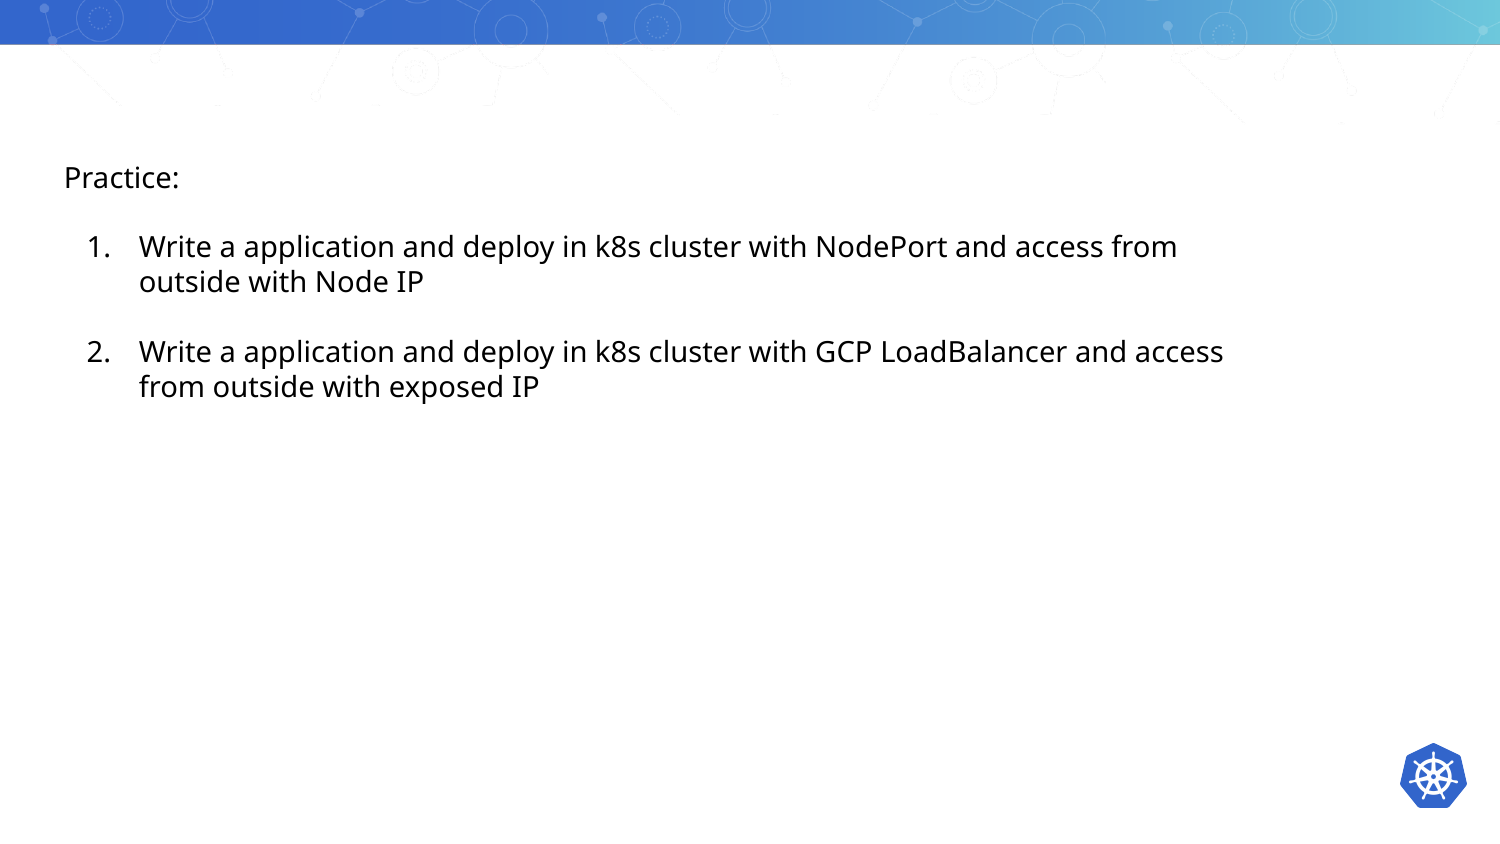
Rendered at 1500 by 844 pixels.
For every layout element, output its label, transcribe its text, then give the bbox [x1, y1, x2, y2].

text_box Practice: Write a application and deploy in k8s cluster with NodePort and access from outside with Node IP Write a application and deploy in k8s cluster with GCP LoadBalancer and access from outside with exposed IP [48, 143, 1286, 419]
picture [0, 0, 1500, 844]
